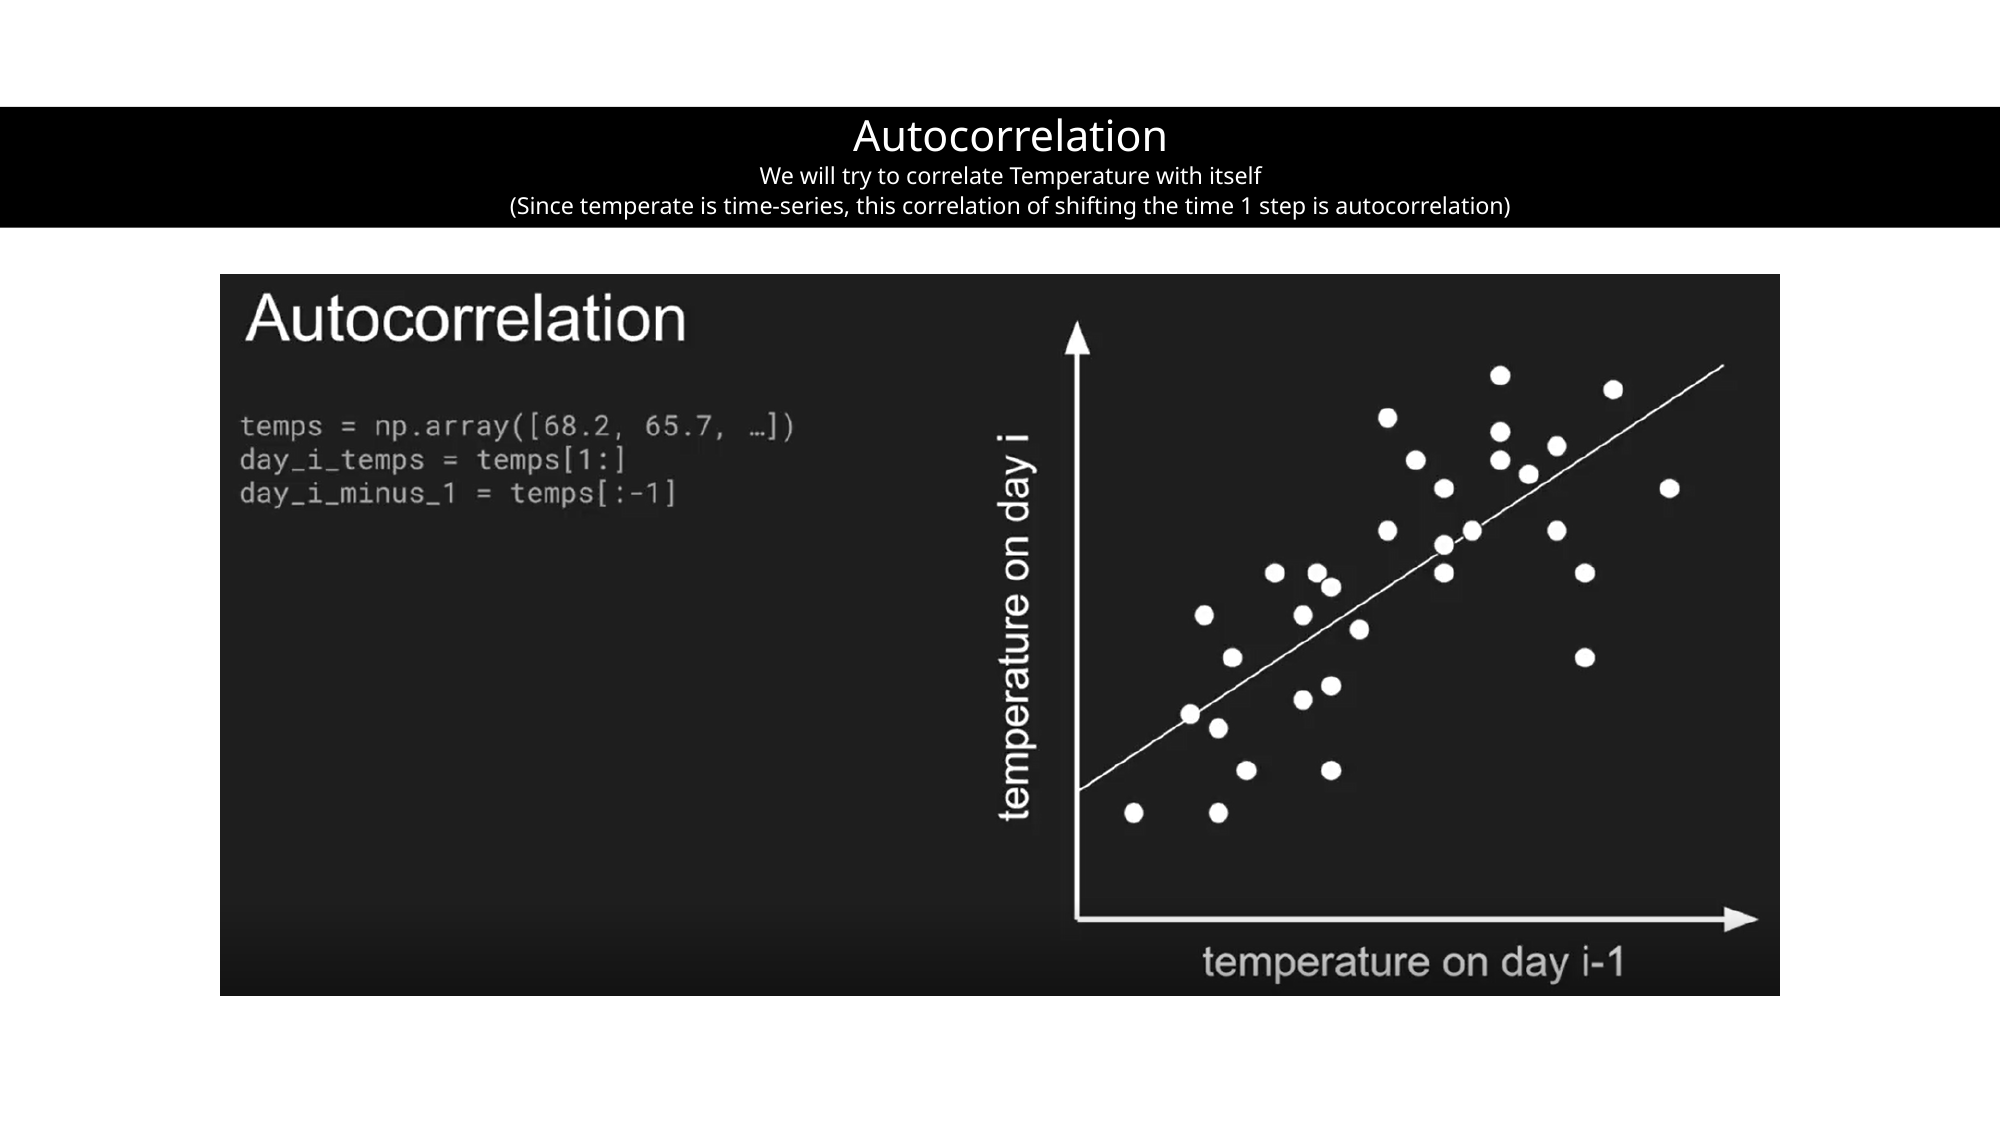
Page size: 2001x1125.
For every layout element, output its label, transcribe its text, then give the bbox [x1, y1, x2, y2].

text_box [0, 106, 2000, 229]
picture [220, 274, 1780, 996]
text_box Autocorrelation We will try to correlate Temperature with itself (Since temperate is time-series, this correlation of shifting the time 1 step is autocorrelation) [91, 105, 1931, 228]
